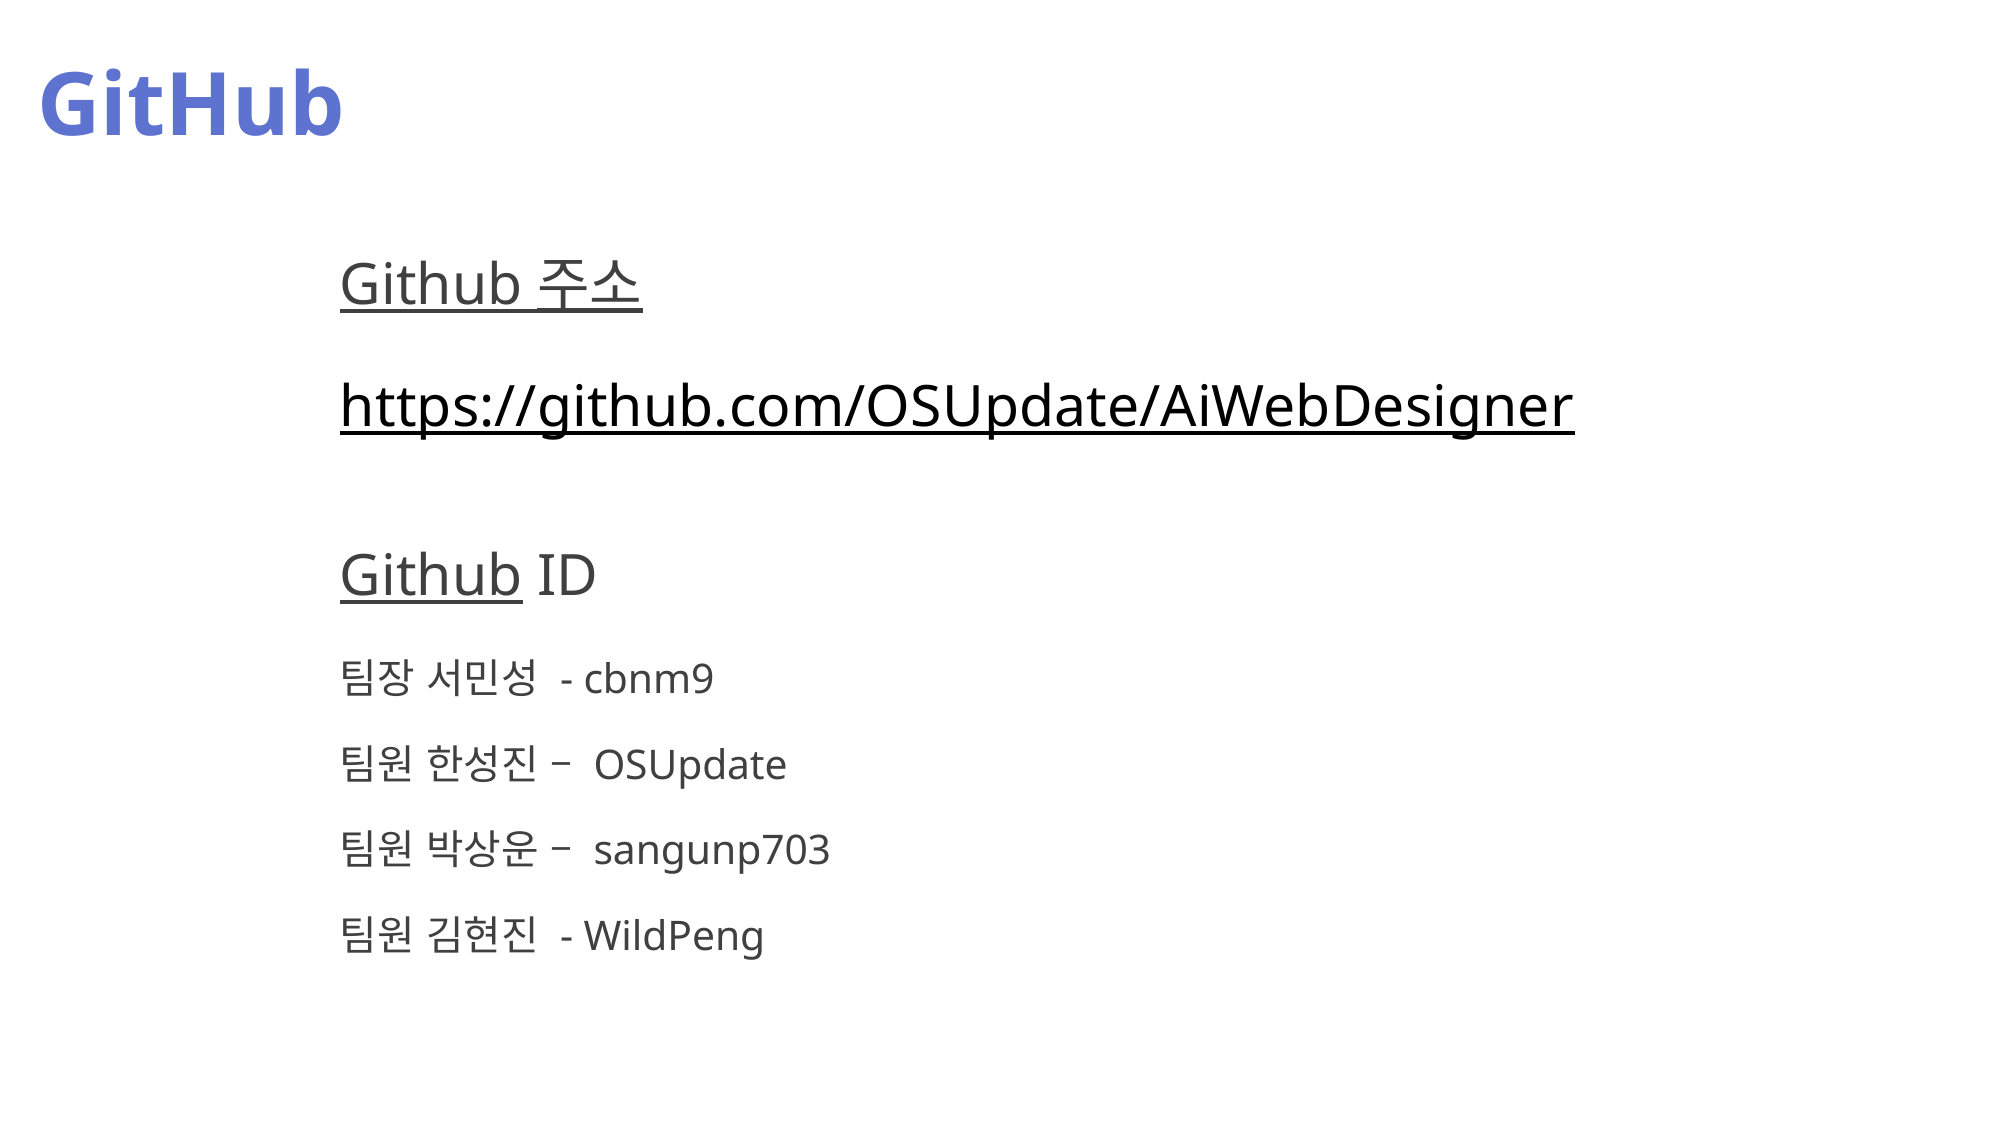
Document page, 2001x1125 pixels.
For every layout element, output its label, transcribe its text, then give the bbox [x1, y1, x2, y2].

text_box GitHub [0, 40, 881, 161]
text_box Github 주소 https://github.com/OSUpdate/AiWebDesigner Github ID 팀장 서민성 - cbnm9 팀원 한성진 – OSUpdate 팀원 박상운 – sangunp703 팀원 김현진 - WildPeng [324, 239, 1675, 972]
